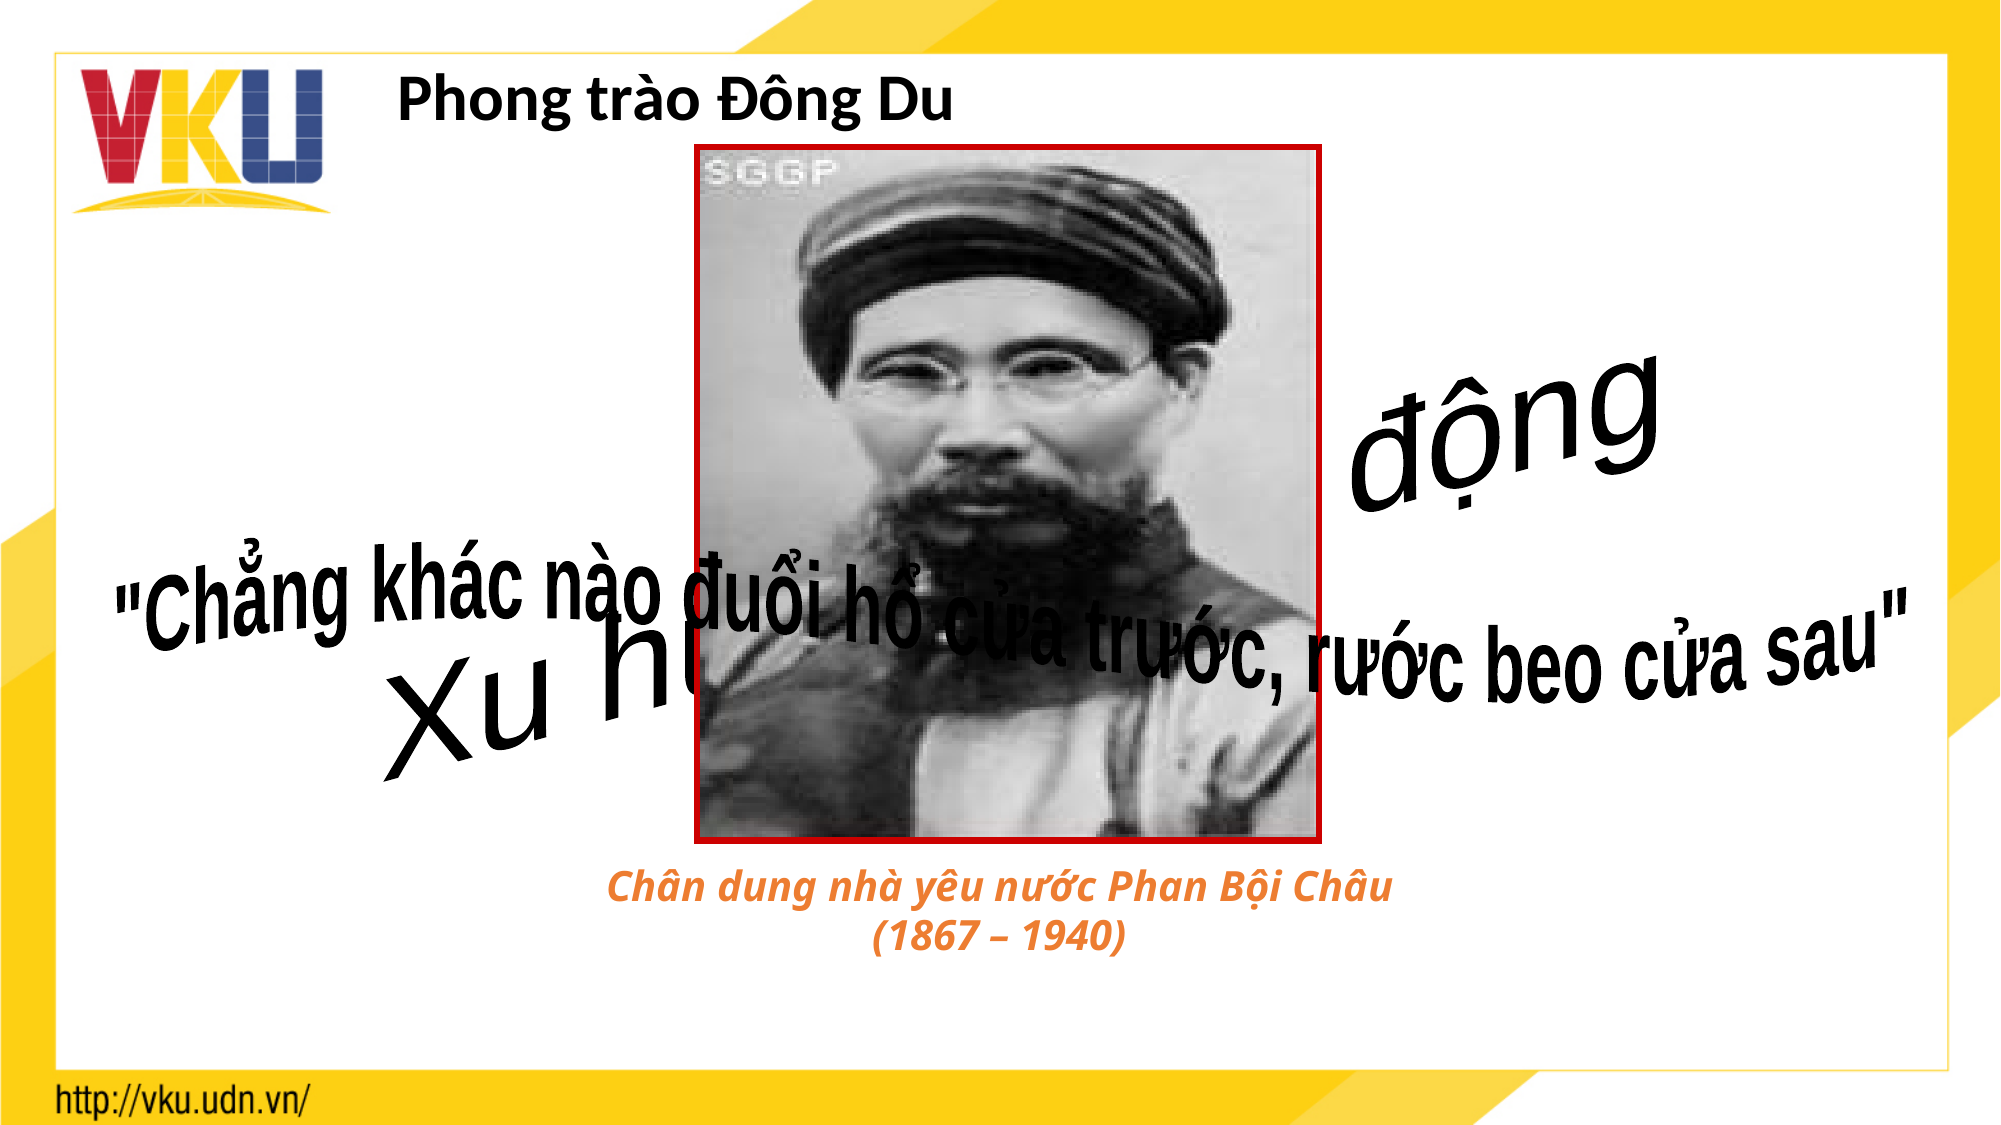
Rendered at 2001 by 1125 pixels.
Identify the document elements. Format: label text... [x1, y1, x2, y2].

picture [0, 0, 2001, 1125]
text_box Phong trào Đông Du [382, 46, 1118, 141]
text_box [483, 149, 1517, 956]
